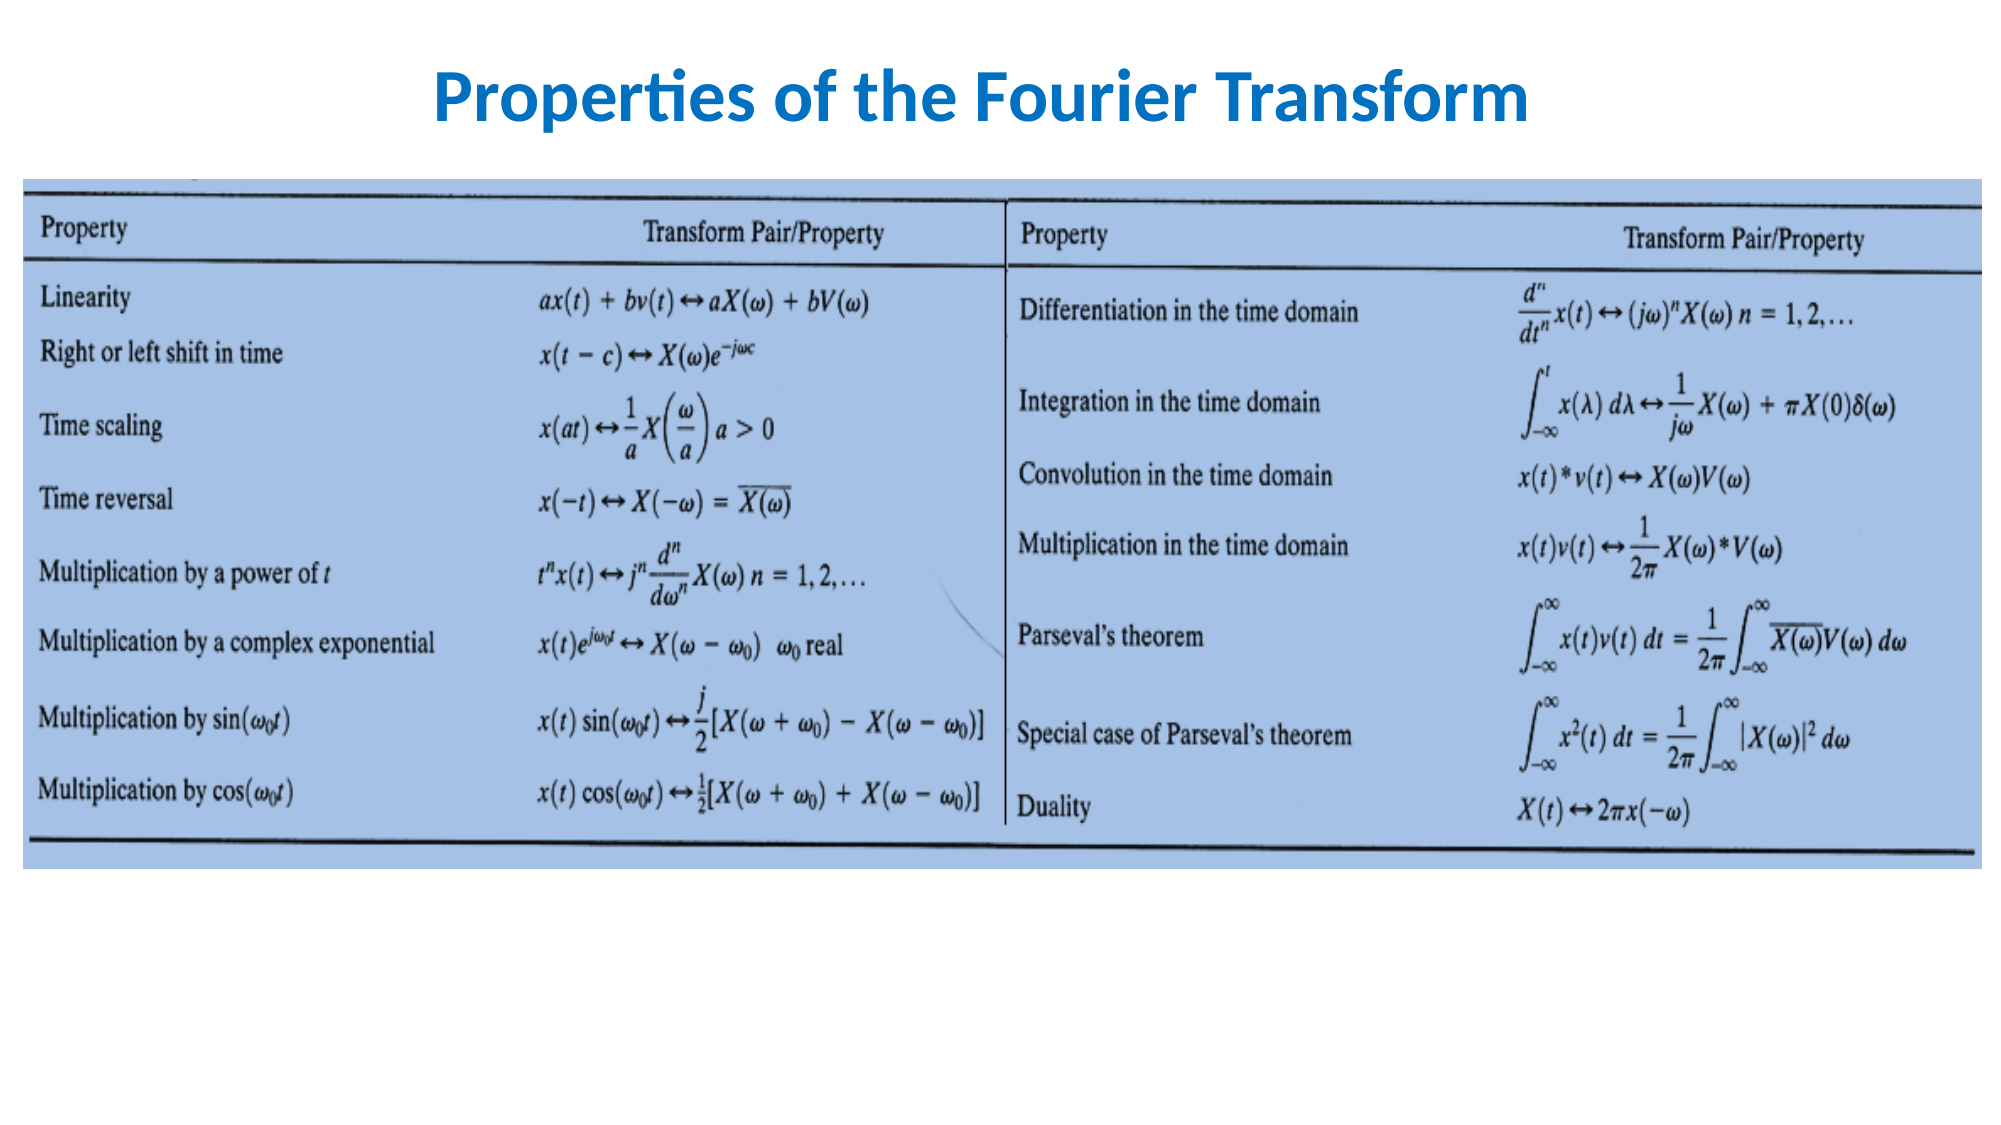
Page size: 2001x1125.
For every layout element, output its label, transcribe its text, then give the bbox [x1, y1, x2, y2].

picture [23, 179, 1982, 869]
text_box Properties of the Fourier Transform [419, 38, 1581, 144]
